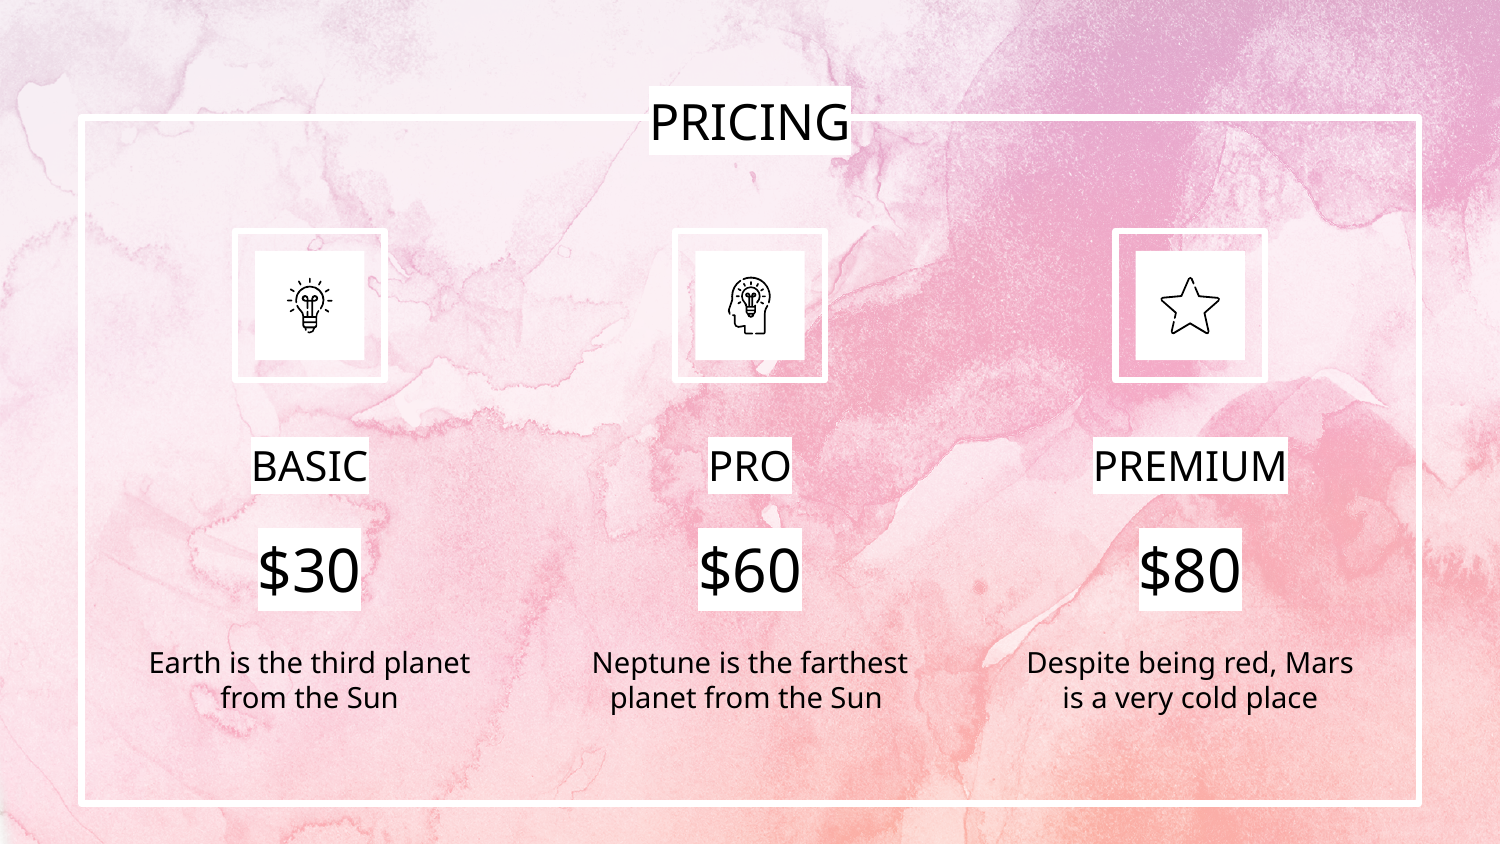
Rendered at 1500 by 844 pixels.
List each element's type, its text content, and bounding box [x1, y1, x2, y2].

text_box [286, 277, 333, 334]
title $80 [998, 525, 1382, 605]
subtitle Earth is the third planet from the Sun [118, 605, 502, 755]
subtitle Despite being red, Mars is a very cold place [998, 605, 1382, 755]
text_box [235, 230, 385, 381]
text_box [1115, 230, 1265, 381]
text_box [675, 230, 825, 381]
title PREMIUM [998, 421, 1382, 508]
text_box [727, 276, 773, 335]
title PRO [558, 421, 942, 508]
title BASIC [118, 421, 502, 508]
title $60 [558, 525, 942, 605]
title PRICING [117, 72, 1382, 167]
subtitle Neptune is the farthest planet from the Sun [558, 605, 942, 755]
title $30 [118, 525, 502, 605]
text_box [1159, 276, 1221, 335]
picture [0, 0, 1500, 844]
